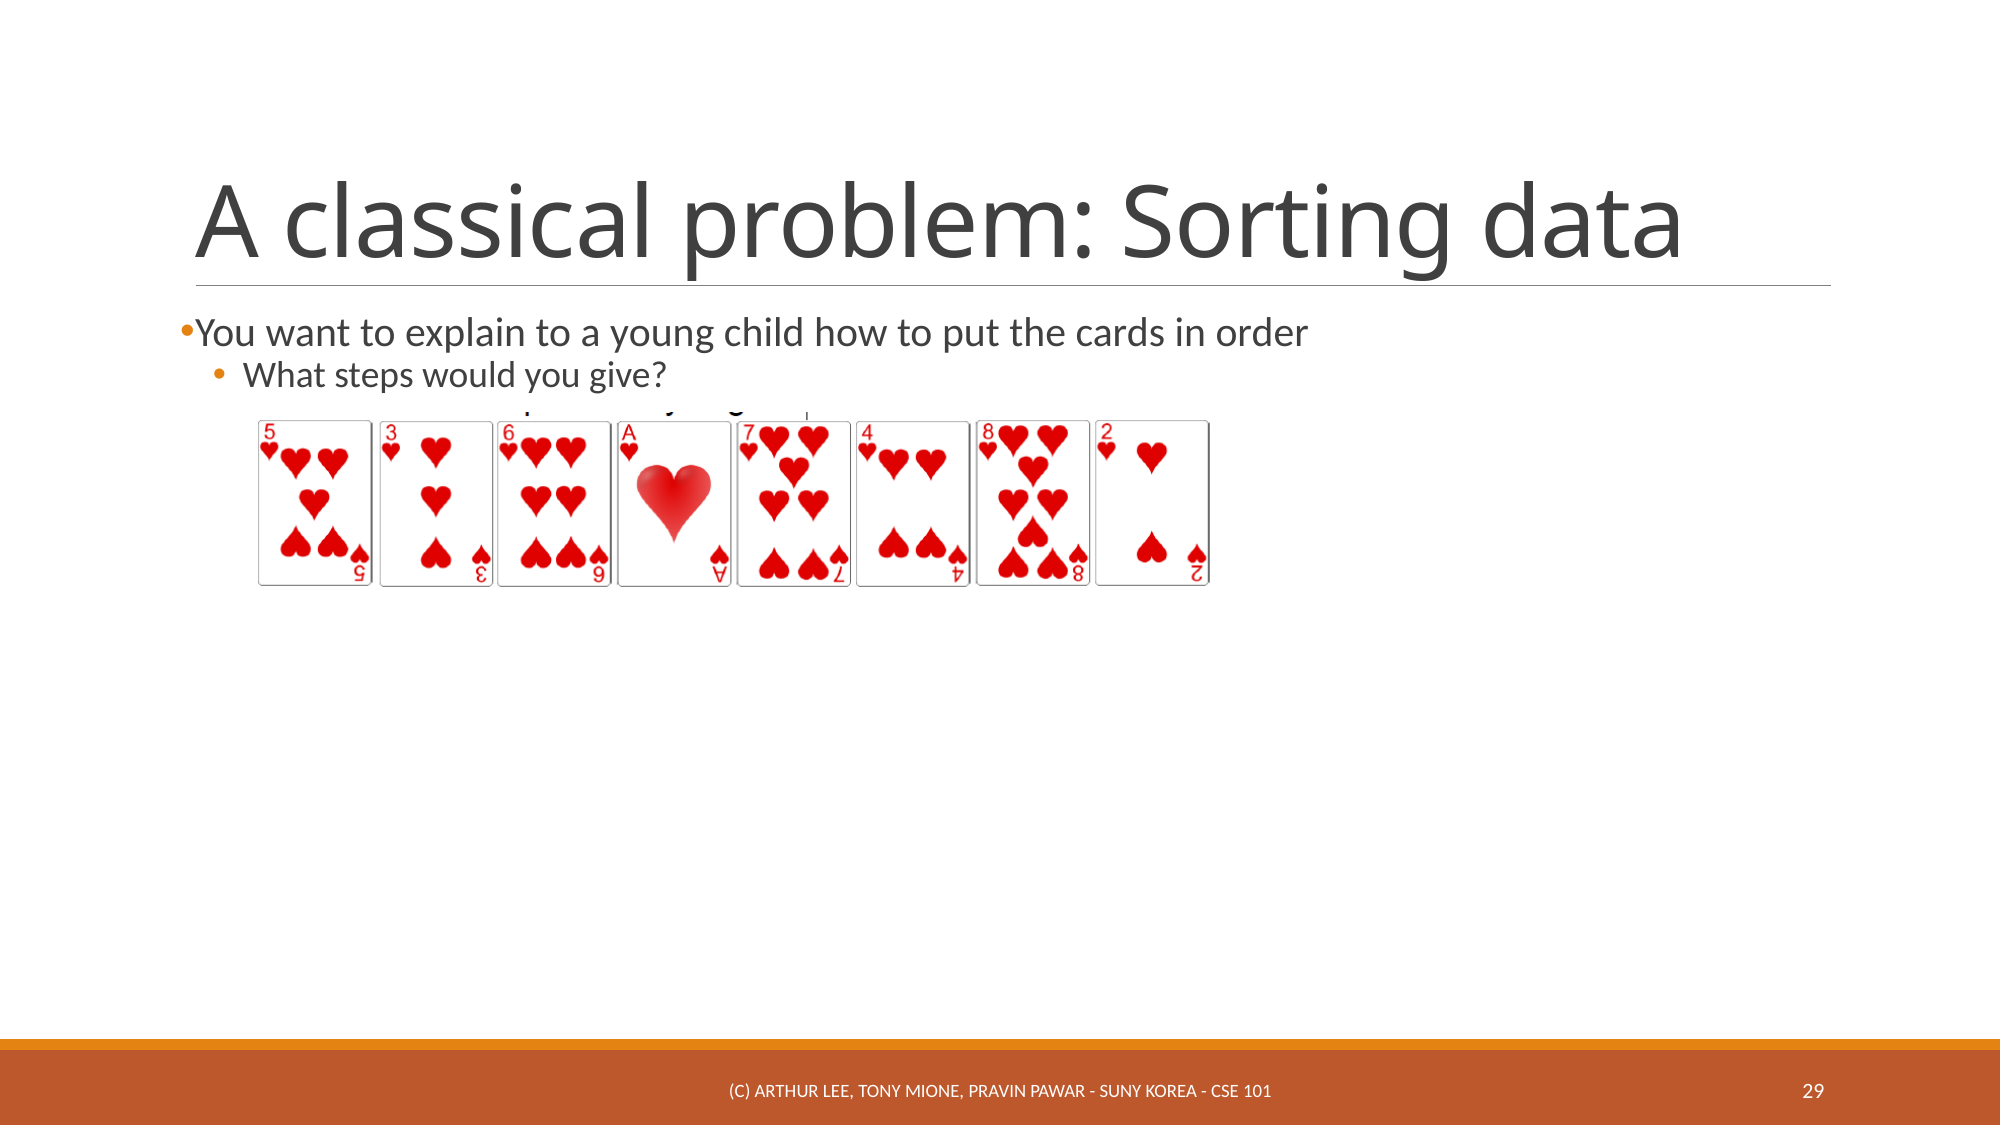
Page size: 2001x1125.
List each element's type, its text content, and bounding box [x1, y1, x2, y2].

picture [251, 412, 1224, 598]
title A classical problem: Sorting data [180, 47, 1830, 285]
list You want to explain to a young child how to put the cards in order What steps would you give? [180, 302, 1830, 963]
slide_number 29 [1624, 1059, 1840, 1120]
footer (c) Arthur Lee, Tony Mione, Pravin Pawar - SUNY Korea - CSE 101 [604, 1059, 1396, 1120]
